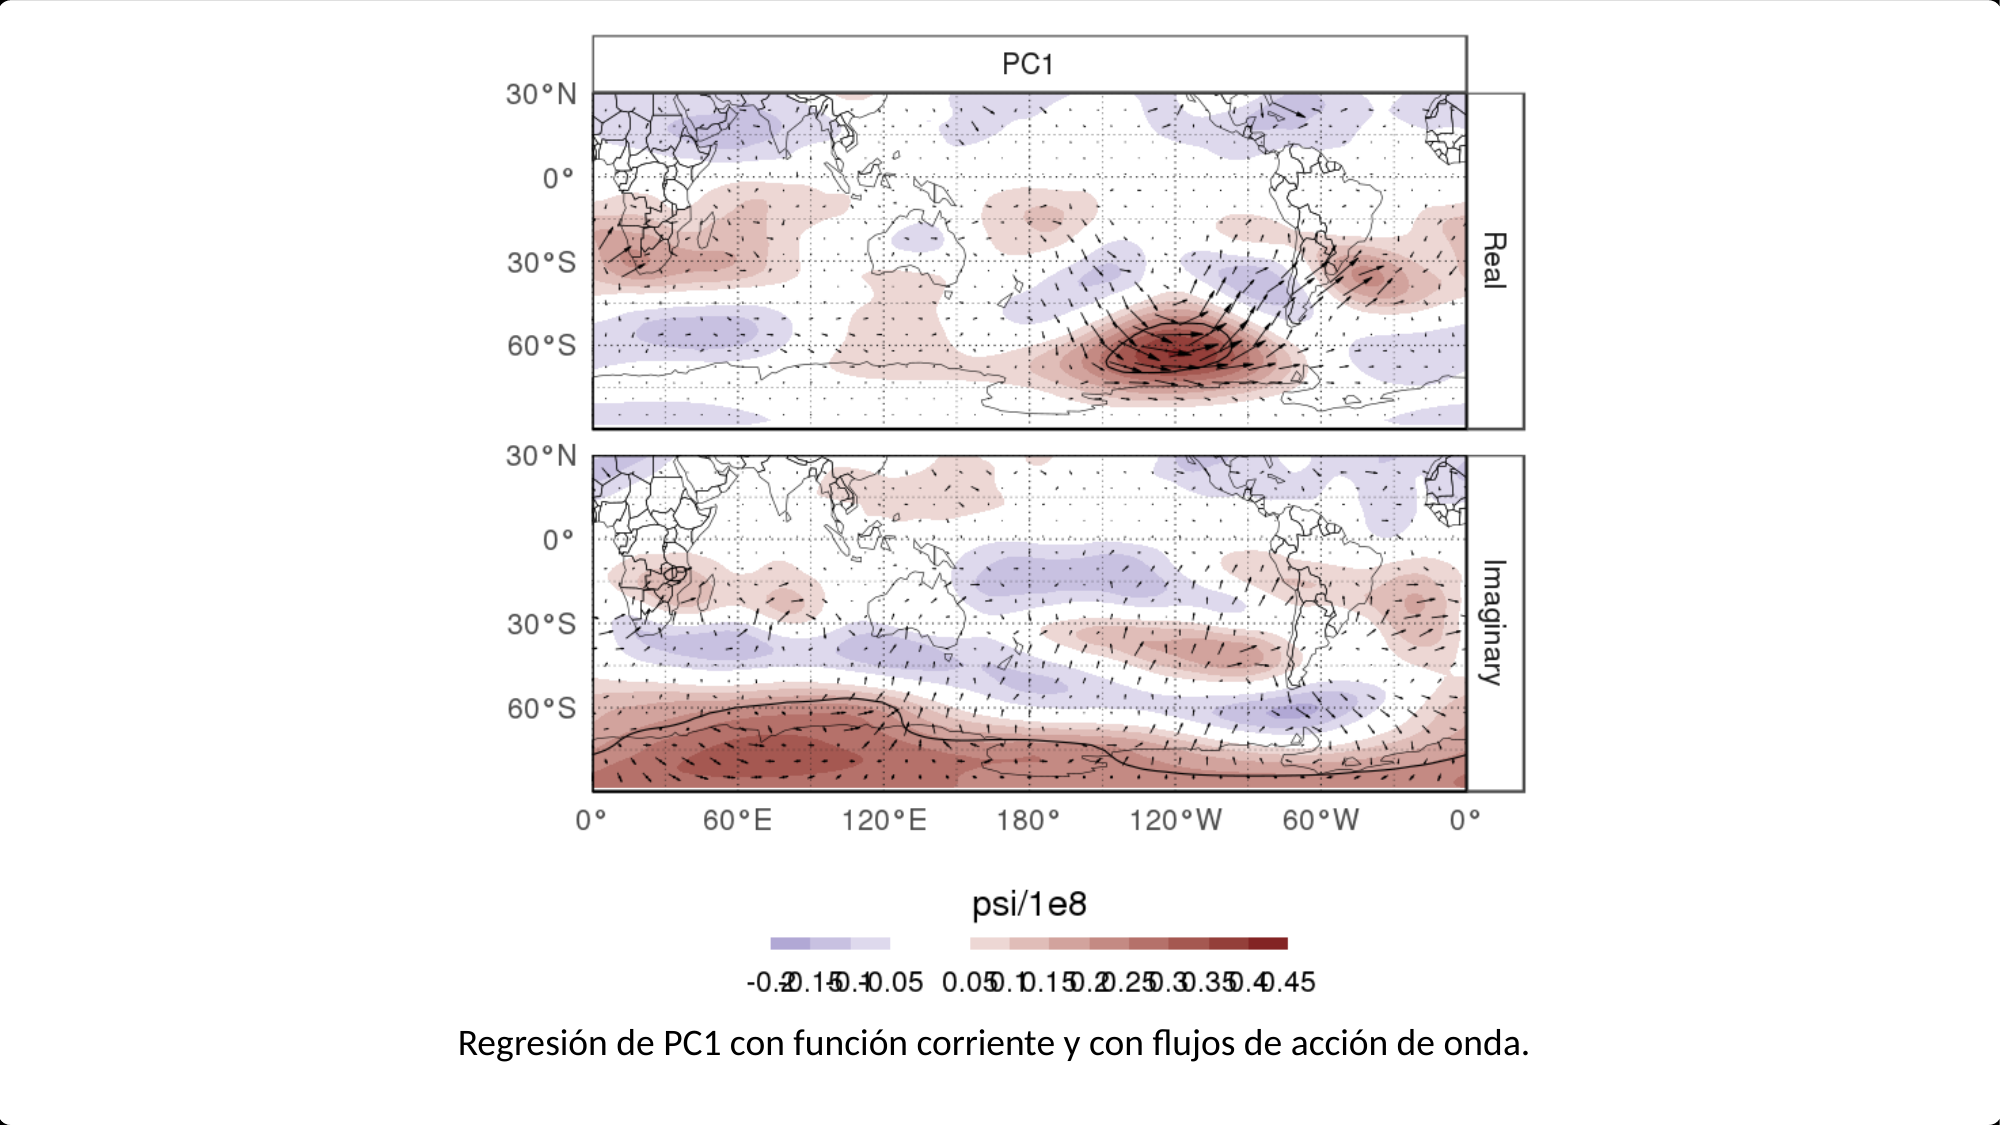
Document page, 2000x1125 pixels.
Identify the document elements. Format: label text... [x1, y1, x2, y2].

picture [160, 20, 1827, 1011]
text_box Regresión de PC1 con función corriente y con flujos de acción de onda. [29, 1010, 1961, 1094]
